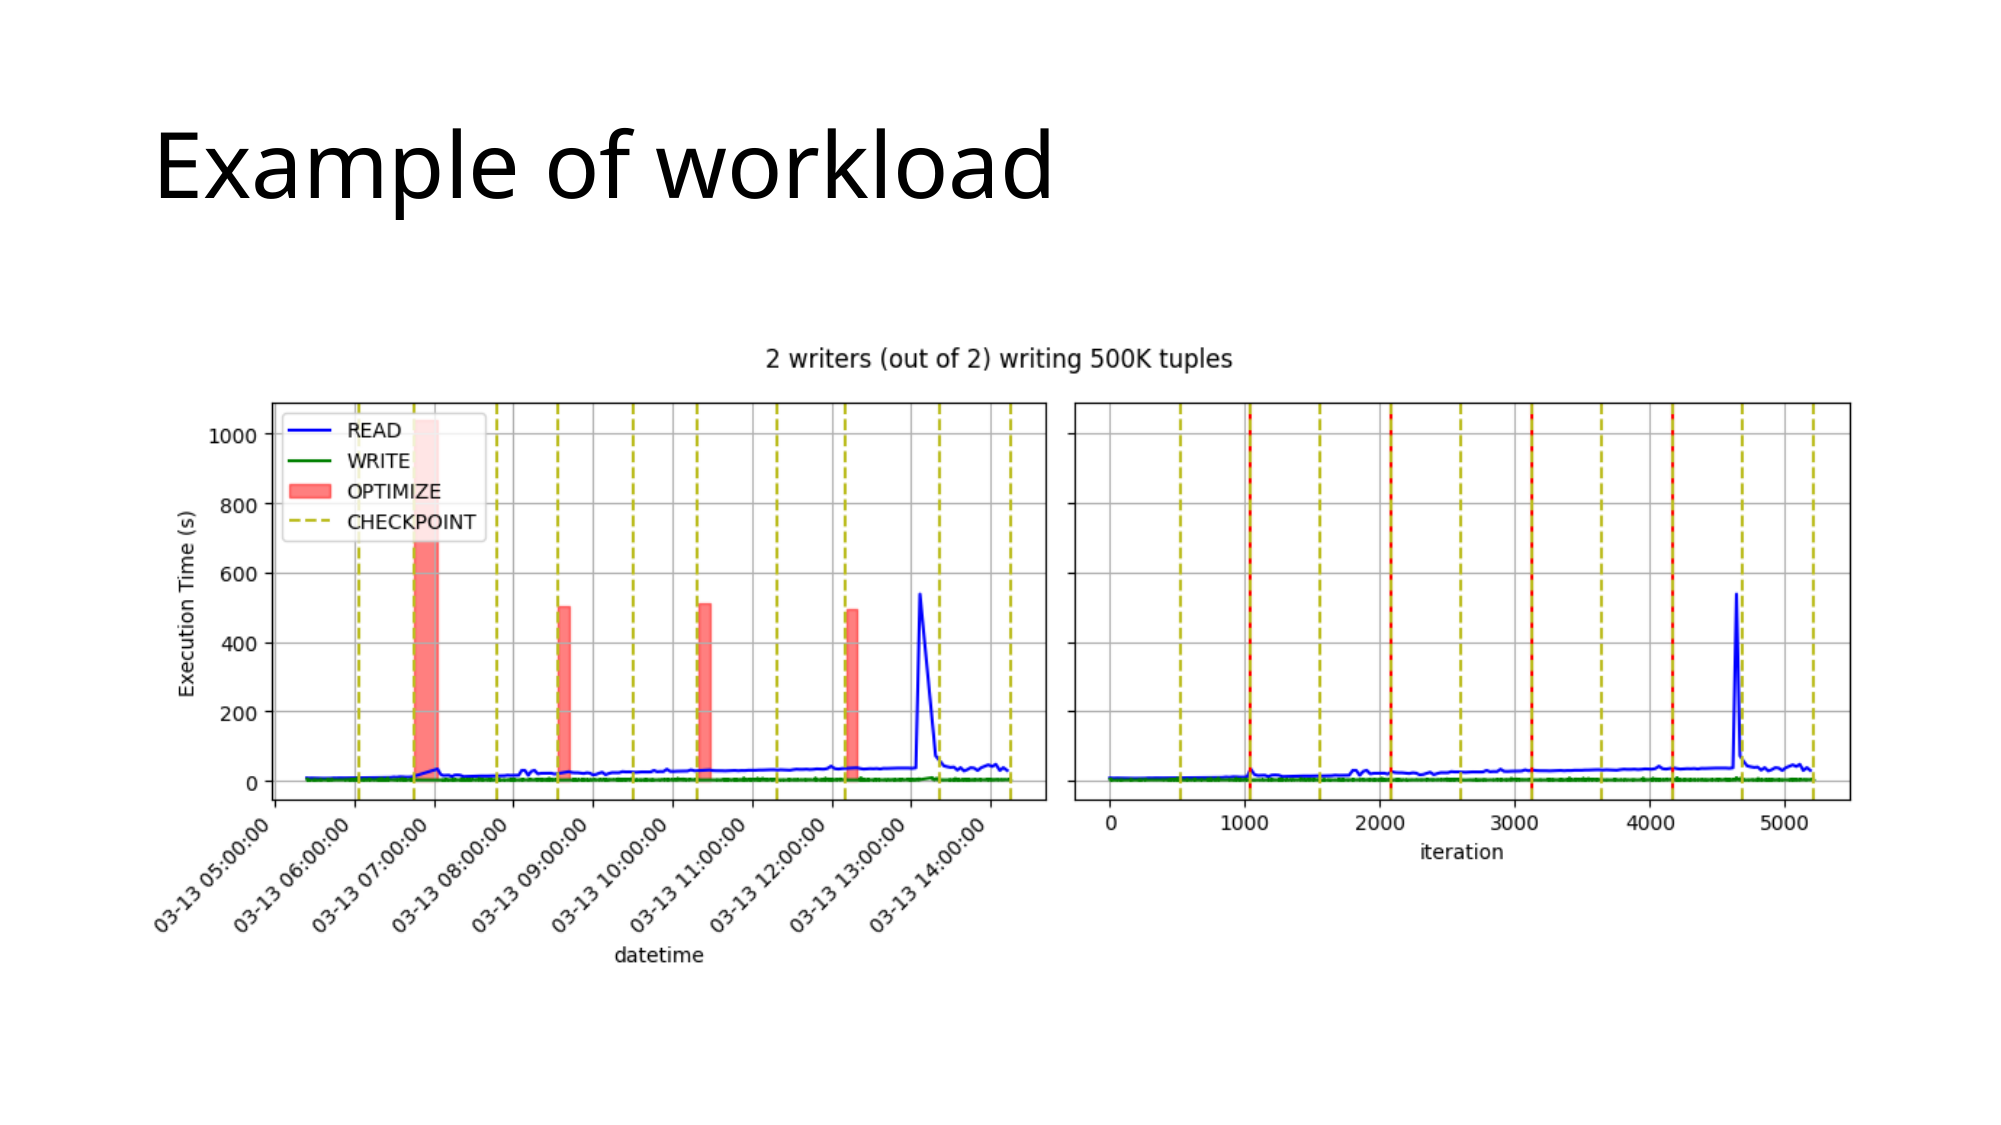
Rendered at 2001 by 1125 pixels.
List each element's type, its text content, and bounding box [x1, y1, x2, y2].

title Example of workload [137, 59, 1863, 278]
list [137, 333, 1863, 980]
